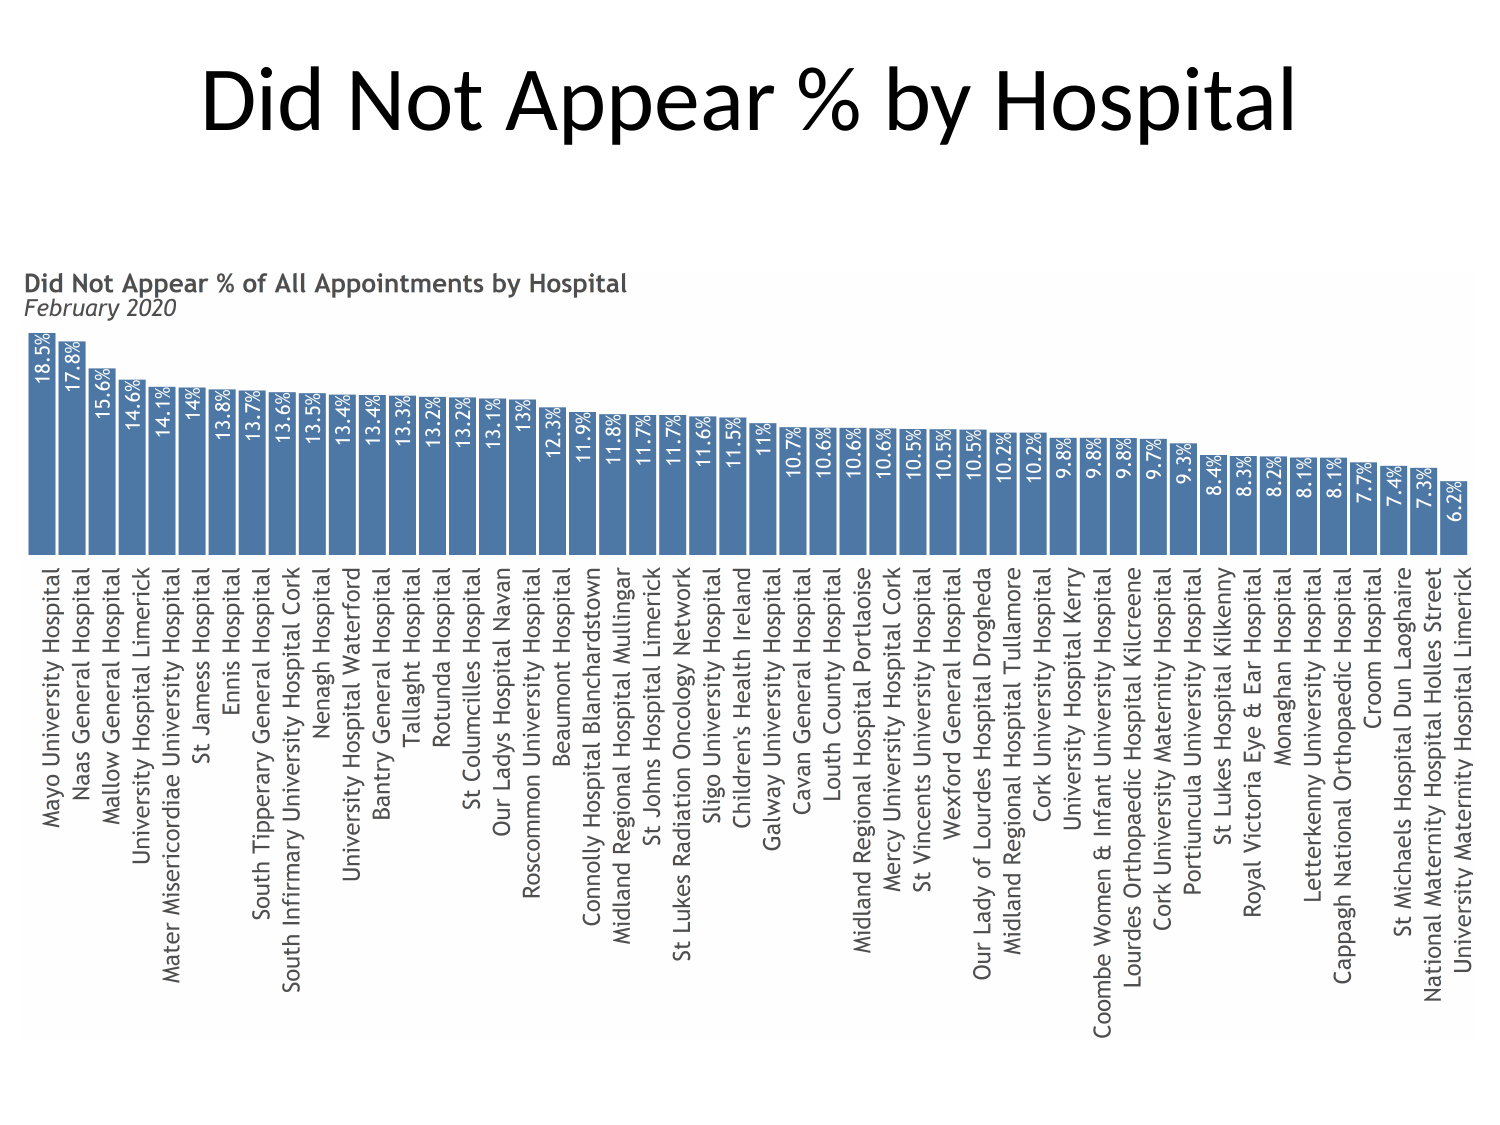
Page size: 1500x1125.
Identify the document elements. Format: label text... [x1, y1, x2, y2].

title Did Not Appear % by Hospital [0, 0, 1500, 188]
picture [22, 272, 1474, 1040]
